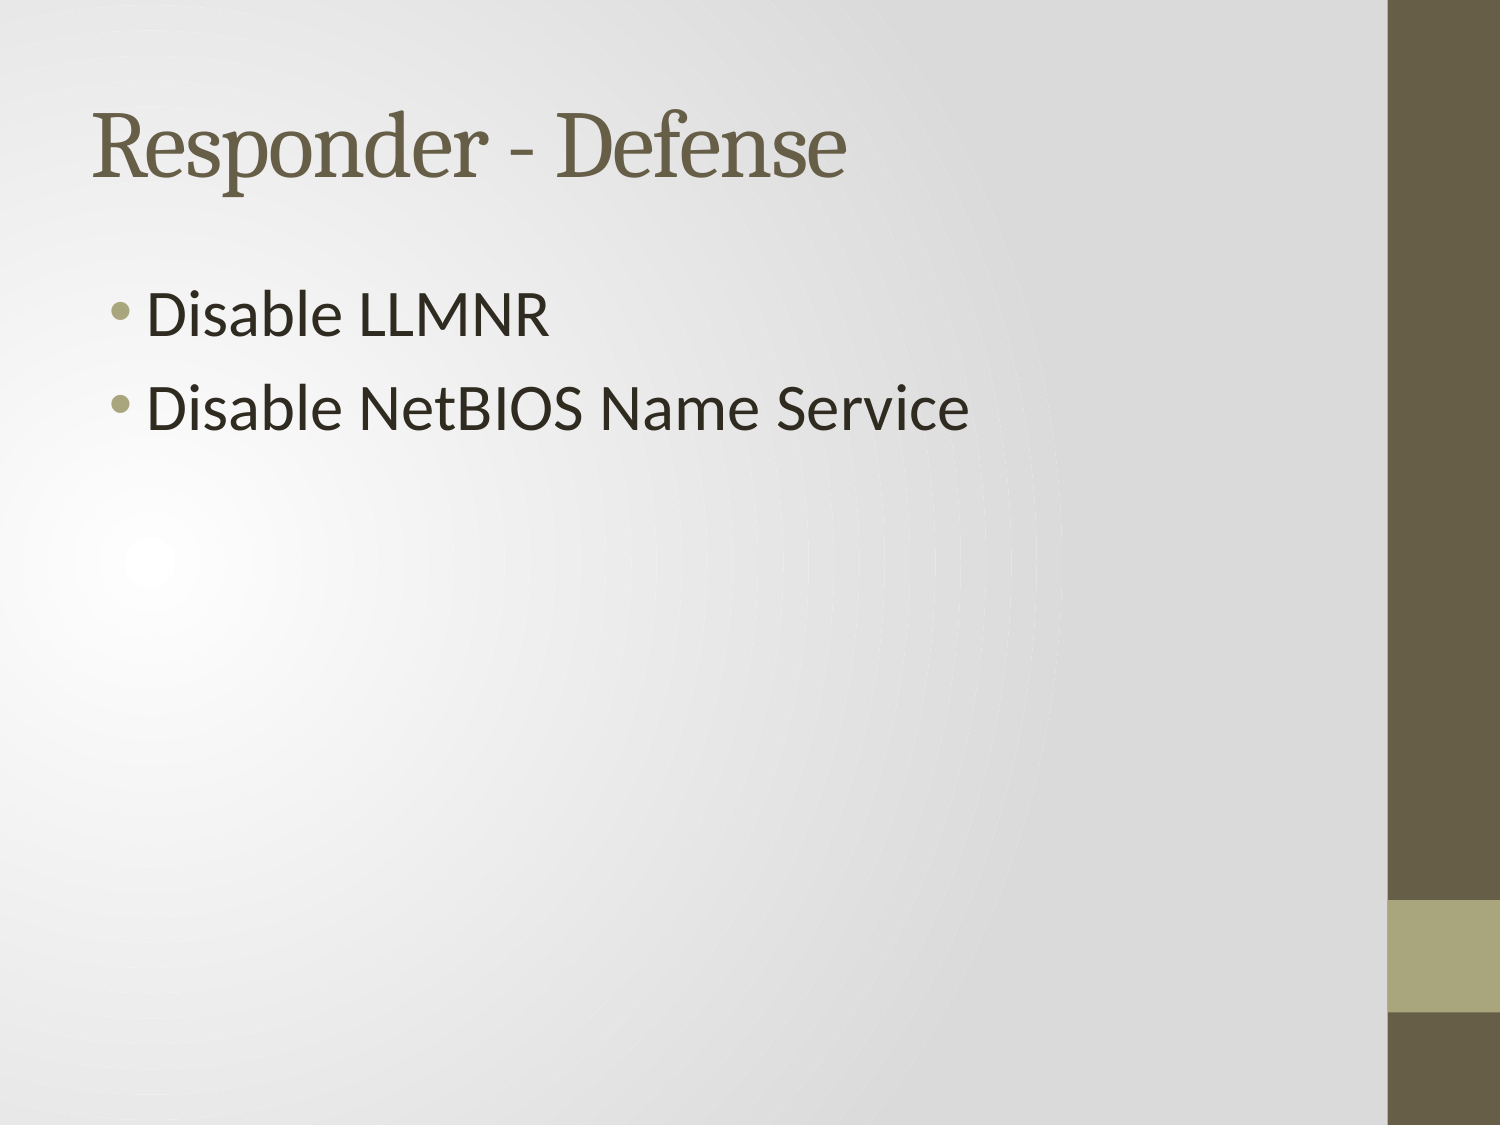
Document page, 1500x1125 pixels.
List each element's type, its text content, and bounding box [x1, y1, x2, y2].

title Responder - Defense [75, 45, 1325, 233]
list Disable LLMNR Disable NetBIOS Name Service [75, 262, 1325, 1050]
